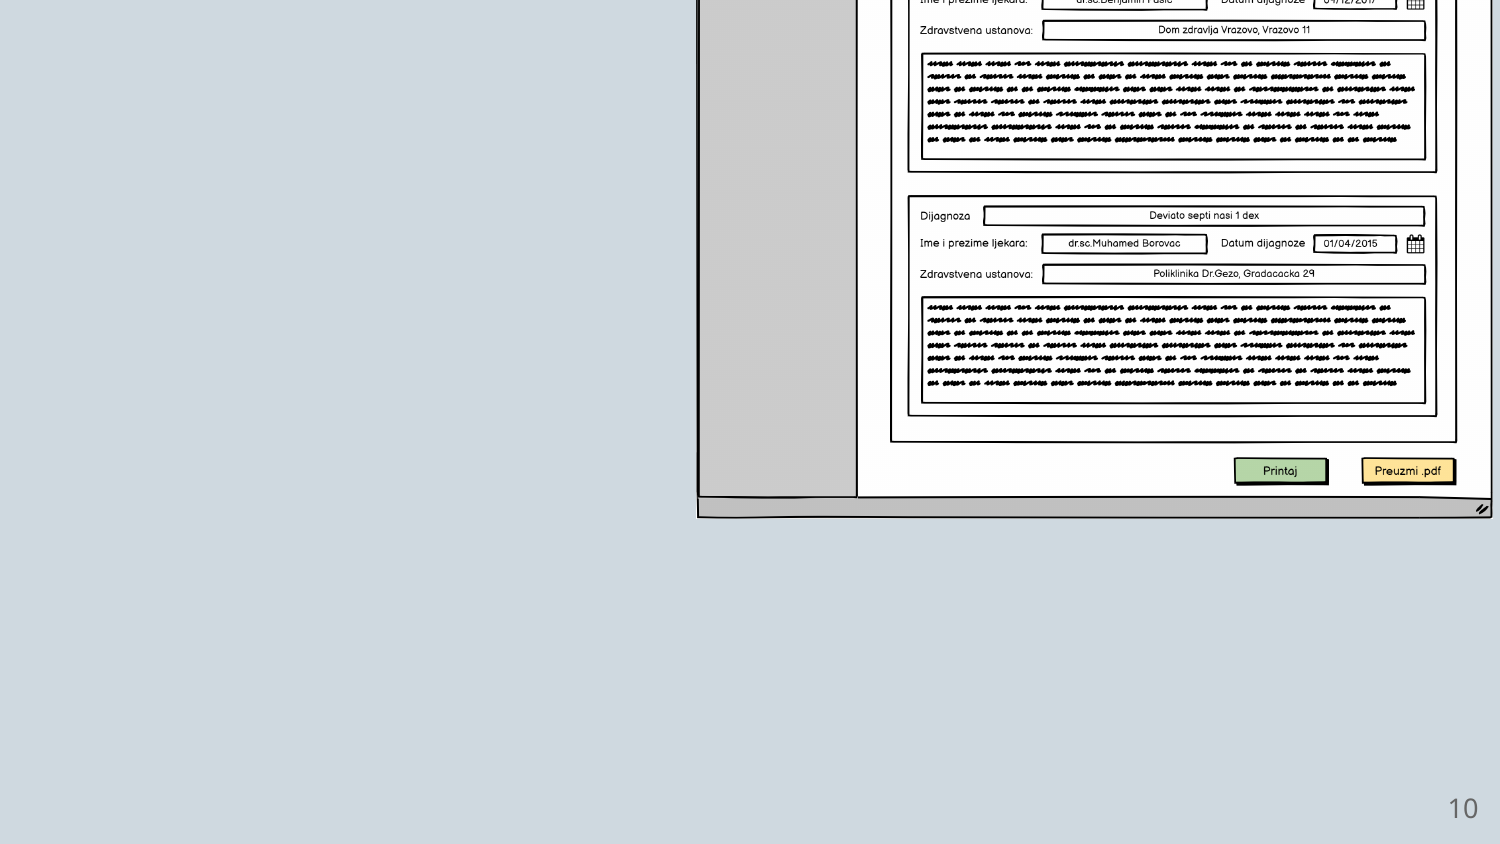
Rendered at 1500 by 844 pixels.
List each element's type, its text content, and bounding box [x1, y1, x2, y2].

picture [696, 0, 1493, 519]
slide_number 10 [1403, 779, 1494, 844]
